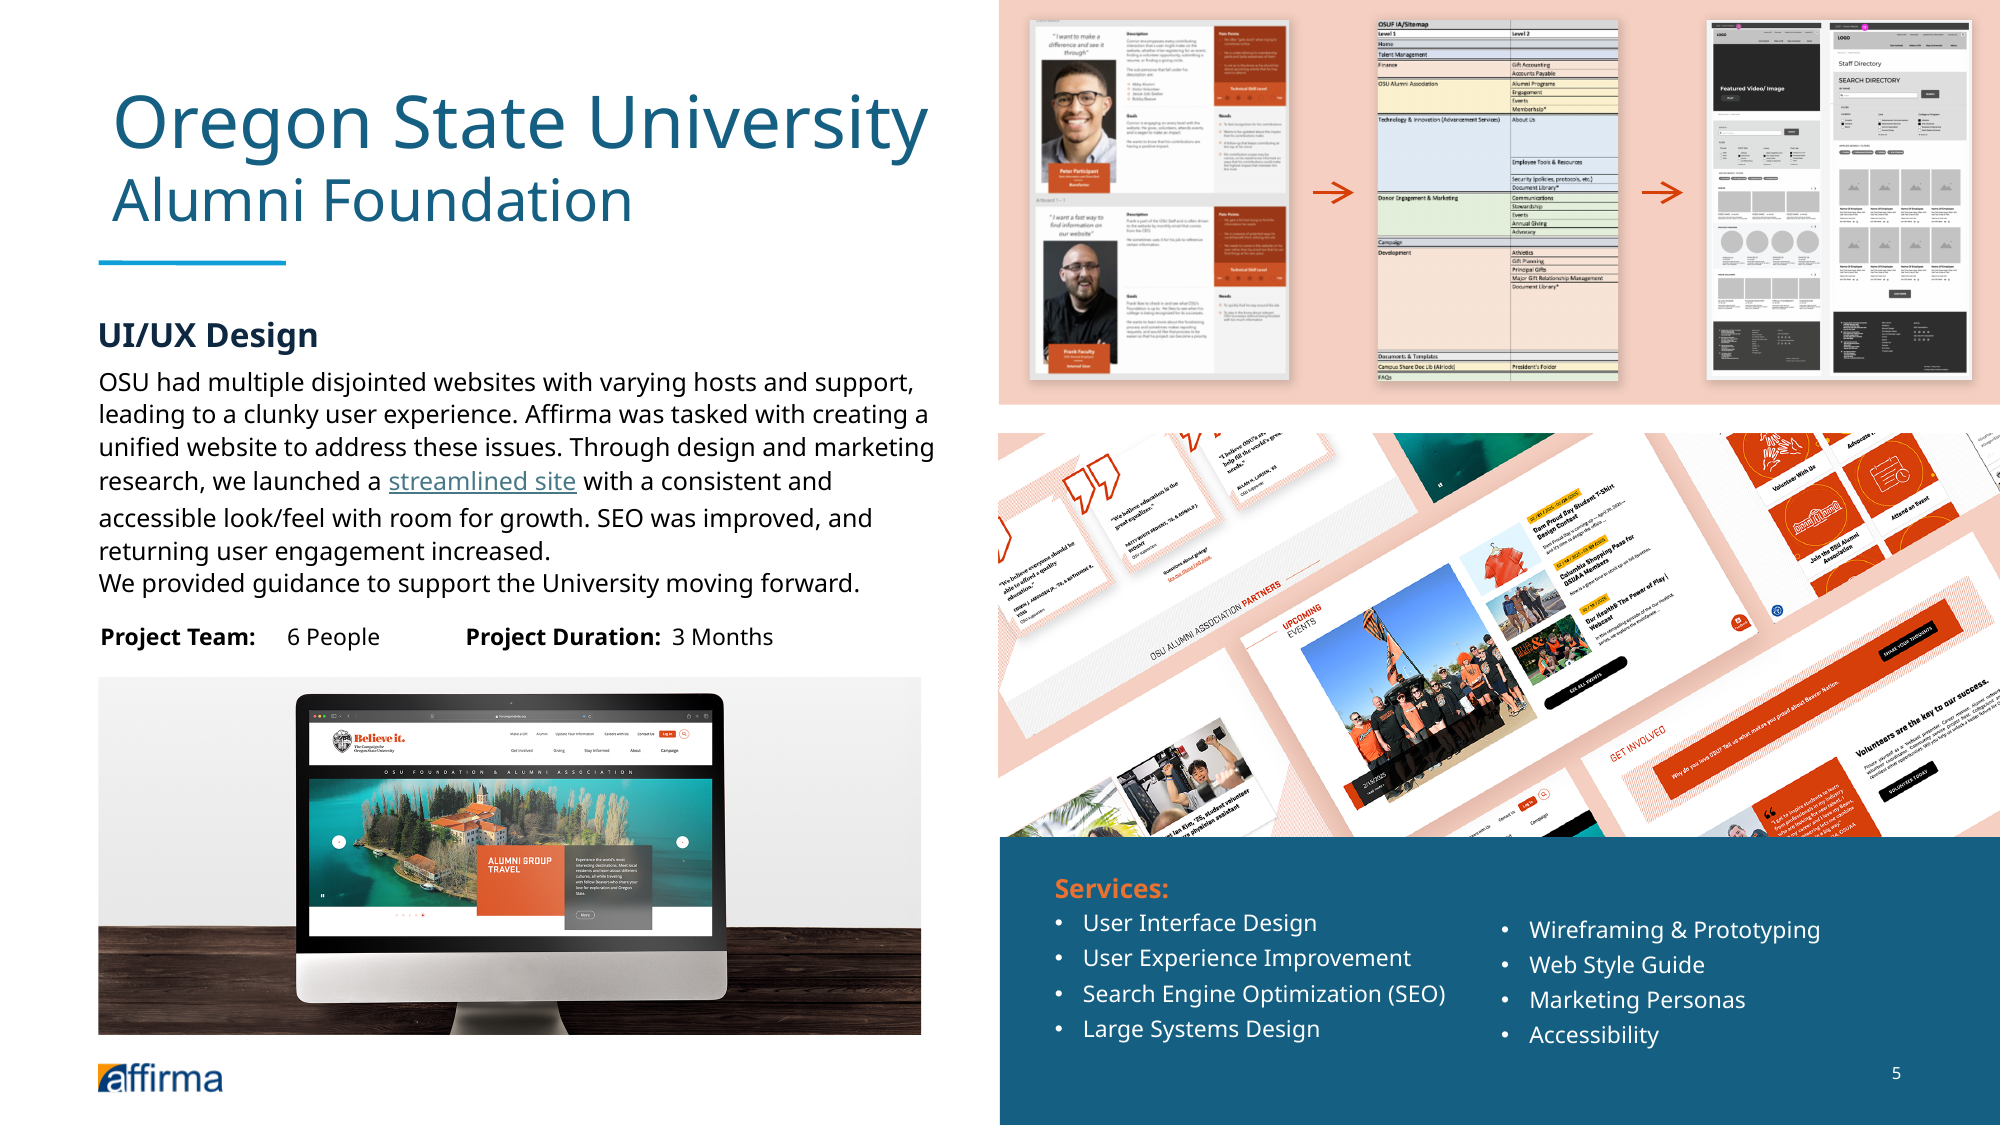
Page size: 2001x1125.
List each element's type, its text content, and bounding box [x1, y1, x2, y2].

picture [1028, 19, 1290, 380]
picture [997, 433, 2000, 837]
text_box [997, 0, 2000, 406]
list Wireframing & Prototyping Web Style Guide Marketing Personas Accessibility [1501, 918, 1902, 1051]
picture [1376, 19, 1619, 381]
list UI/UX Design [97, 318, 939, 363]
list 6 People [287, 620, 429, 664]
picture [1706, 19, 1974, 380]
list 3 Months [672, 620, 889, 664]
list User Interface Design User Experience Improvement Search Engine Optimization (SEO) Large Systems Design [1054, 911, 1468, 1054]
list Project Team: [100, 620, 286, 664]
picture [97, 676, 922, 1036]
picture [98, 1056, 225, 1100]
slide_number 5 [1789, 1059, 1902, 1089]
list OSU had multiple disjointed websites with varying hosts and support, leading to a clunky user experience. Affirma was tasked with creating a unified website to address these issues. Through design and marketing research, we launched a streamlined site with a consistent and accessible look/feel with room for growth. SEO was improved, and returning user engagement increased. We provided guidance to support the University moving forward. [98, 363, 939, 604]
list Services: [1054, 875, 1900, 904]
list Project Duration: [465, 620, 671, 664]
title Oregon State University Alumni Foundation [97, 45, 996, 264]
